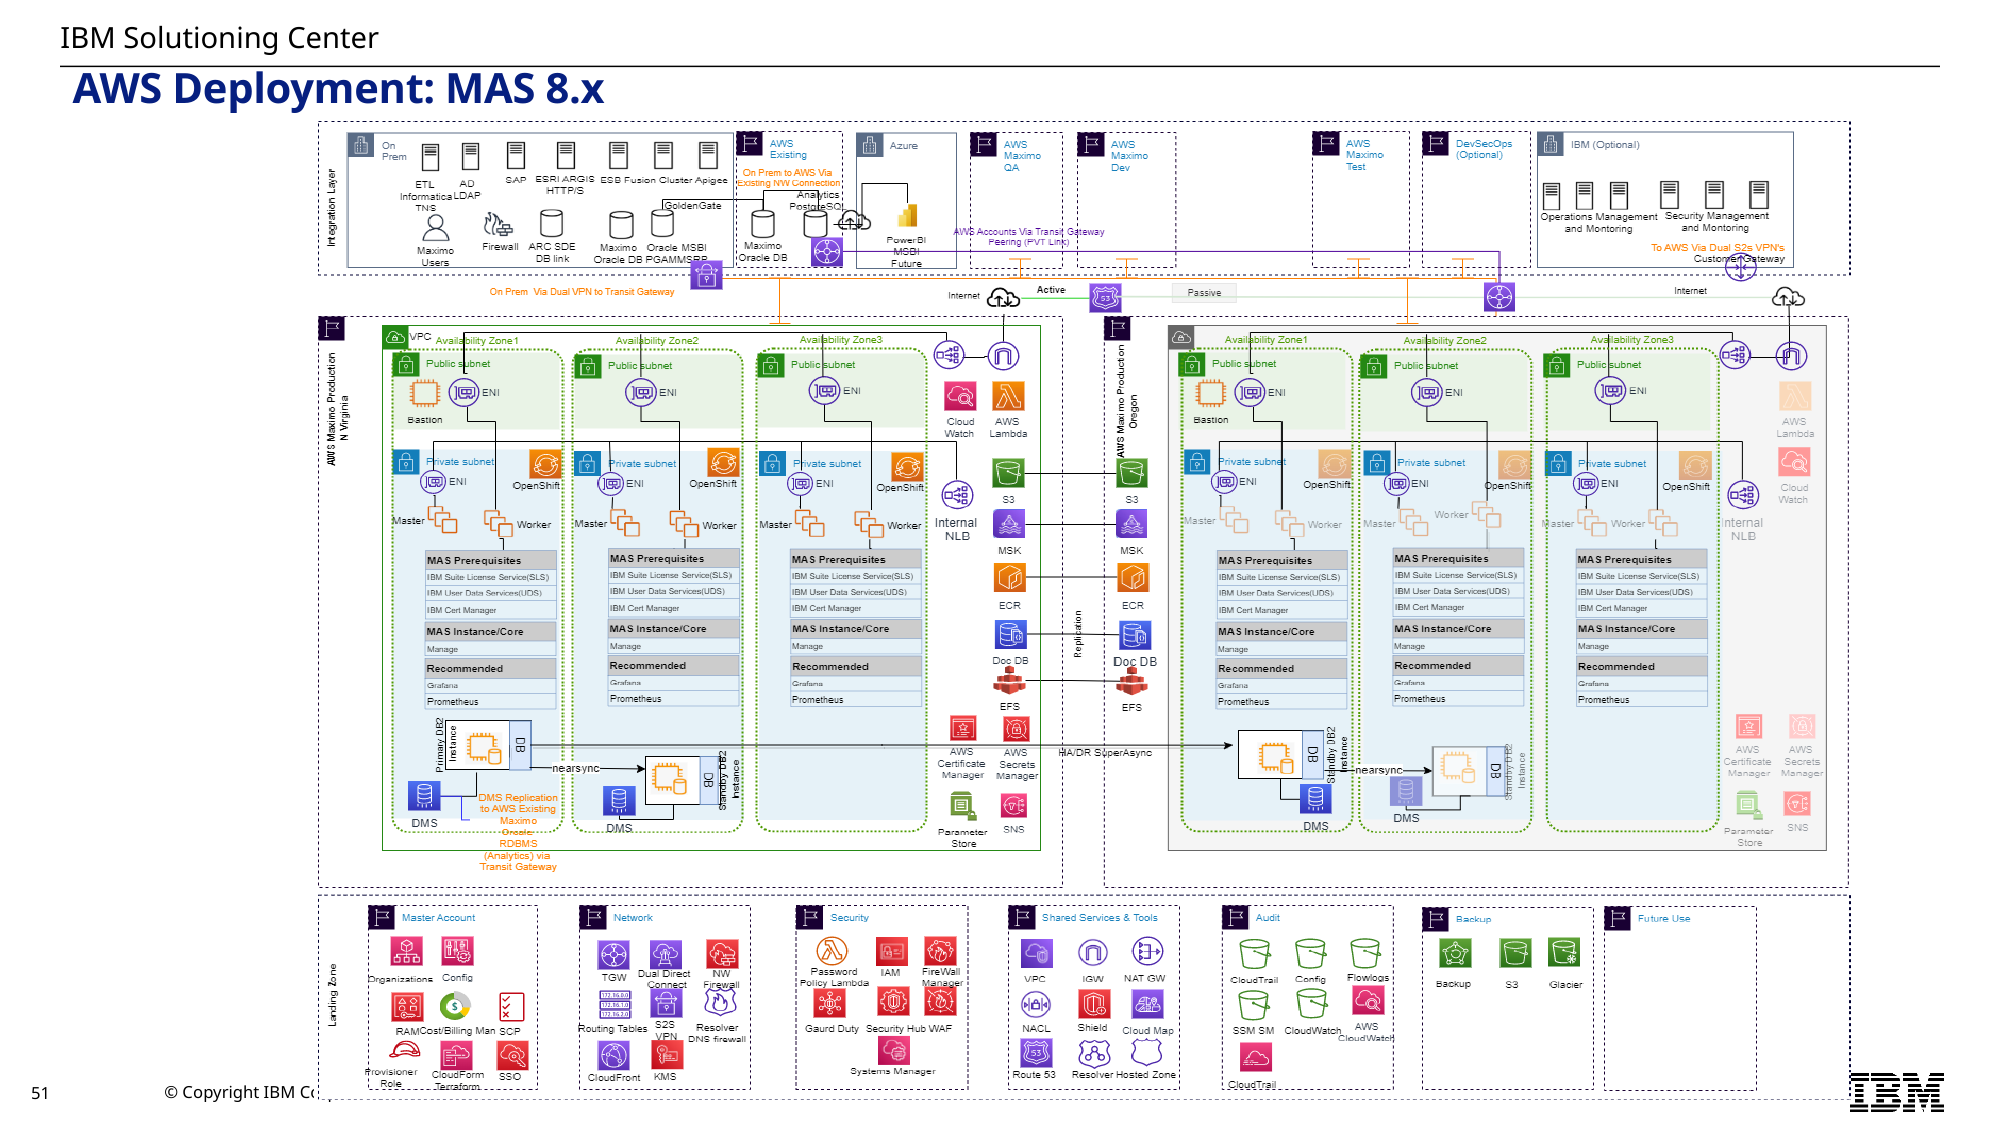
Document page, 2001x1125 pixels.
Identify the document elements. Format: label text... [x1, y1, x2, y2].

title AWS Deployment: MAS 8.x [70, 59, 1428, 250]
picture [314, 121, 1944, 1112]
slide_number 51 [7, 1071, 134, 1125]
